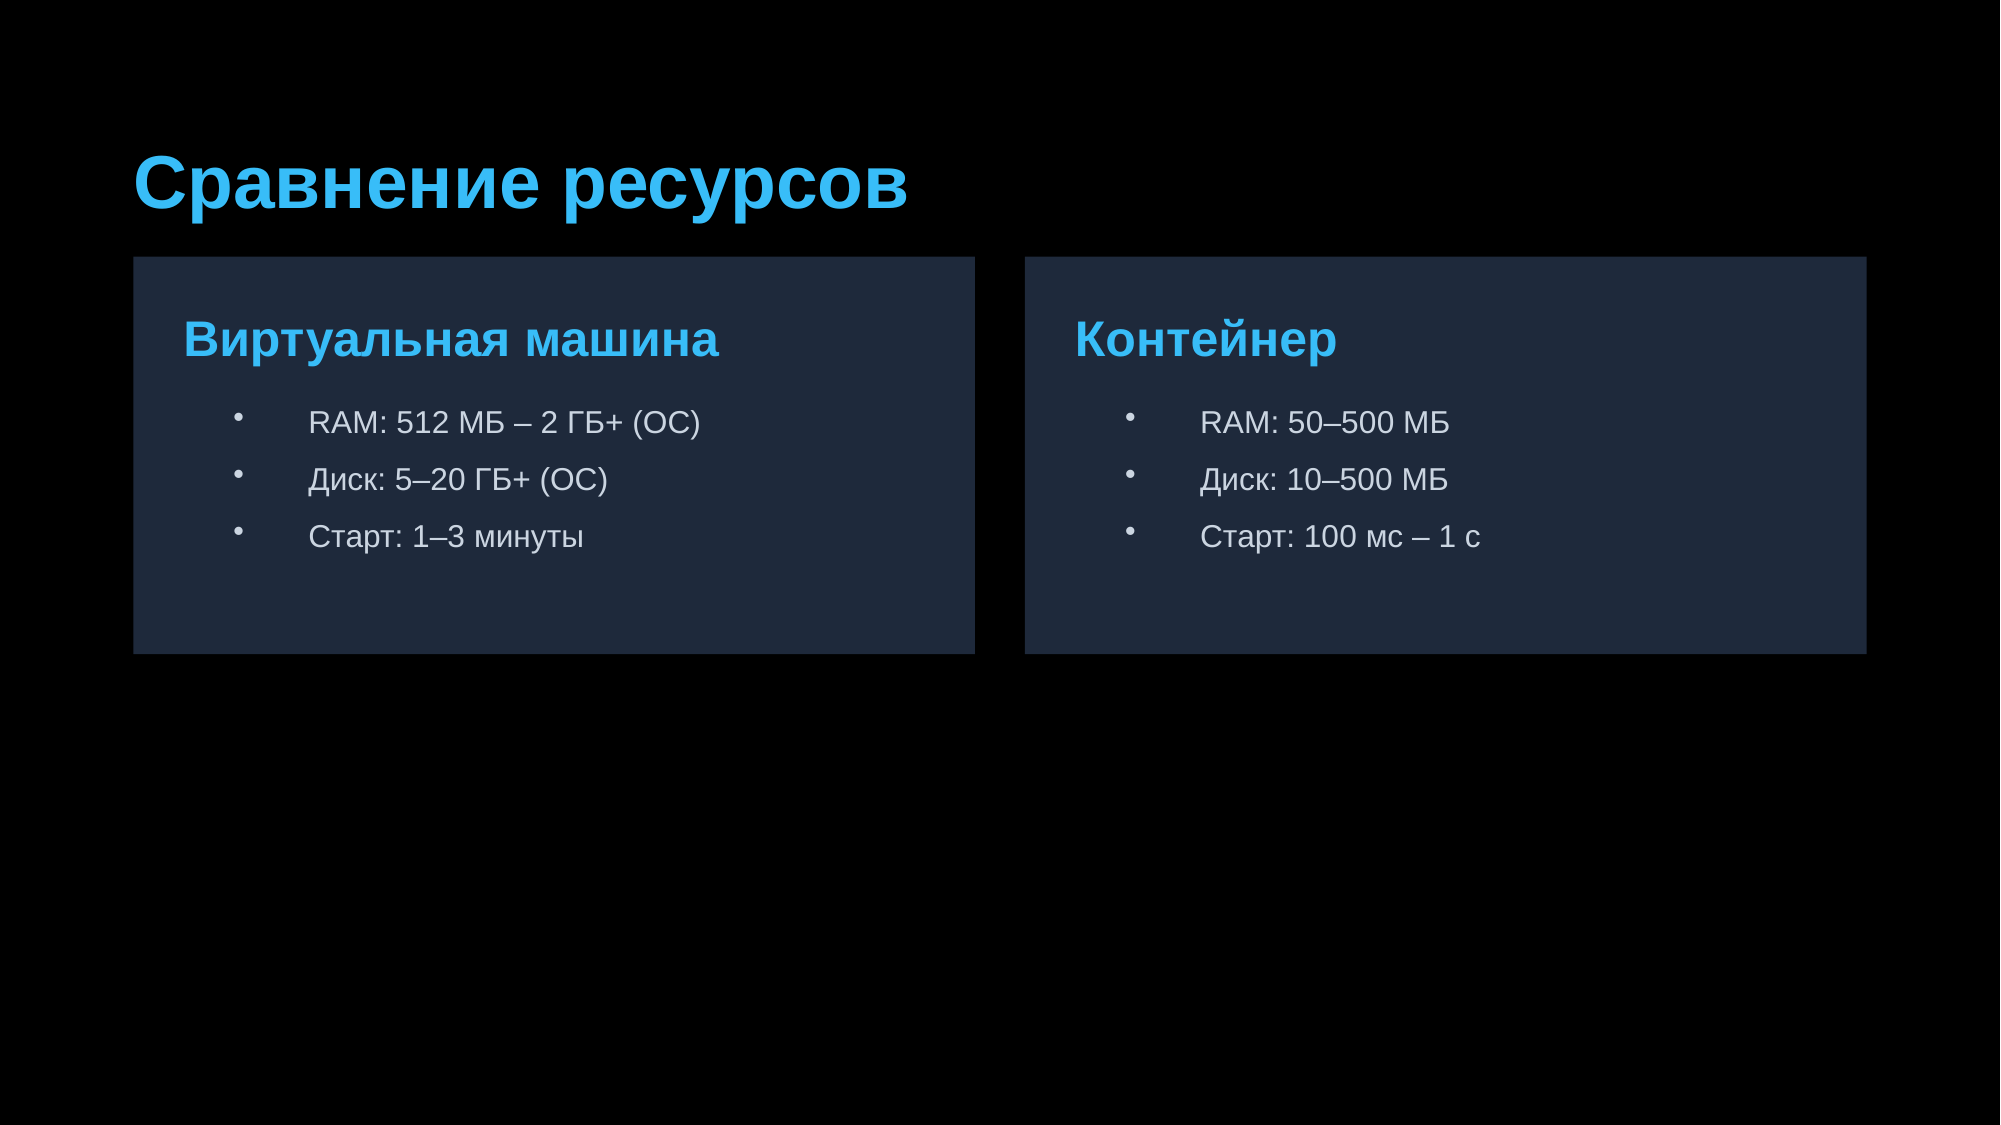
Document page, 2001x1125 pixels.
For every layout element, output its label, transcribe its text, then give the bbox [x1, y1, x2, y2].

text_box Сравнение ресурсов [133, 133, 1902, 224]
text_box Виртуальная машина [183, 306, 940, 367]
text_box Контейнер [1074, 306, 1832, 367]
text_box RAM: 50–500 МБ Диск: 10–500 МБ Старт: 100 мс – 1 с [1124, 383, 1817, 605]
text_box [1024, 256, 1867, 655]
text_box RAM: 512 МБ – 2 ГБ+ (ОС) Диск: 5–20 ГБ+ (ОС) Старт: 1–3 минуты [233, 383, 925, 605]
text_box [133, 256, 975, 655]
